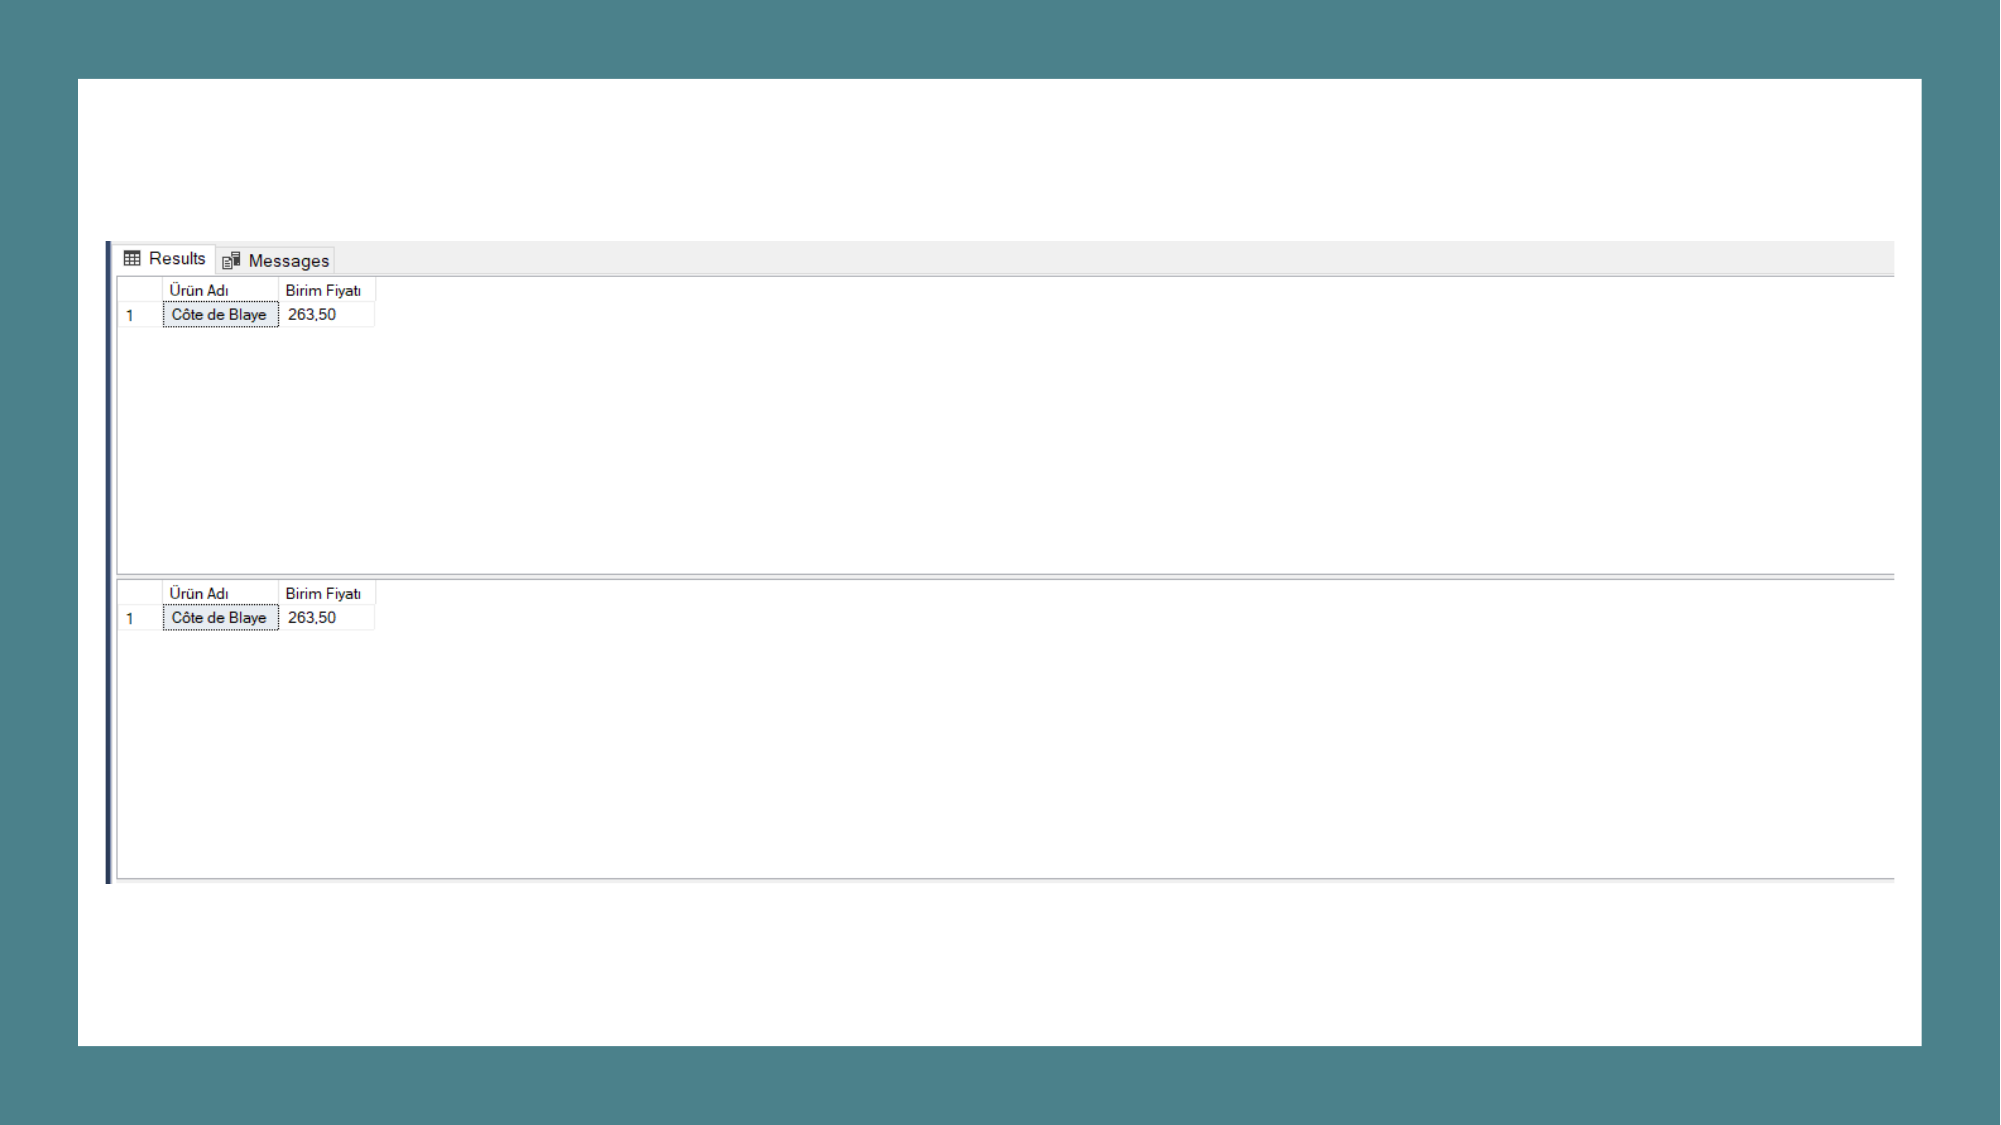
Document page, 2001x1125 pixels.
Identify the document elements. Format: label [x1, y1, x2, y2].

text_box [77, 78, 1923, 1047]
text_box [0, 0, 2000, 1125]
list [105, 240, 1895, 885]
